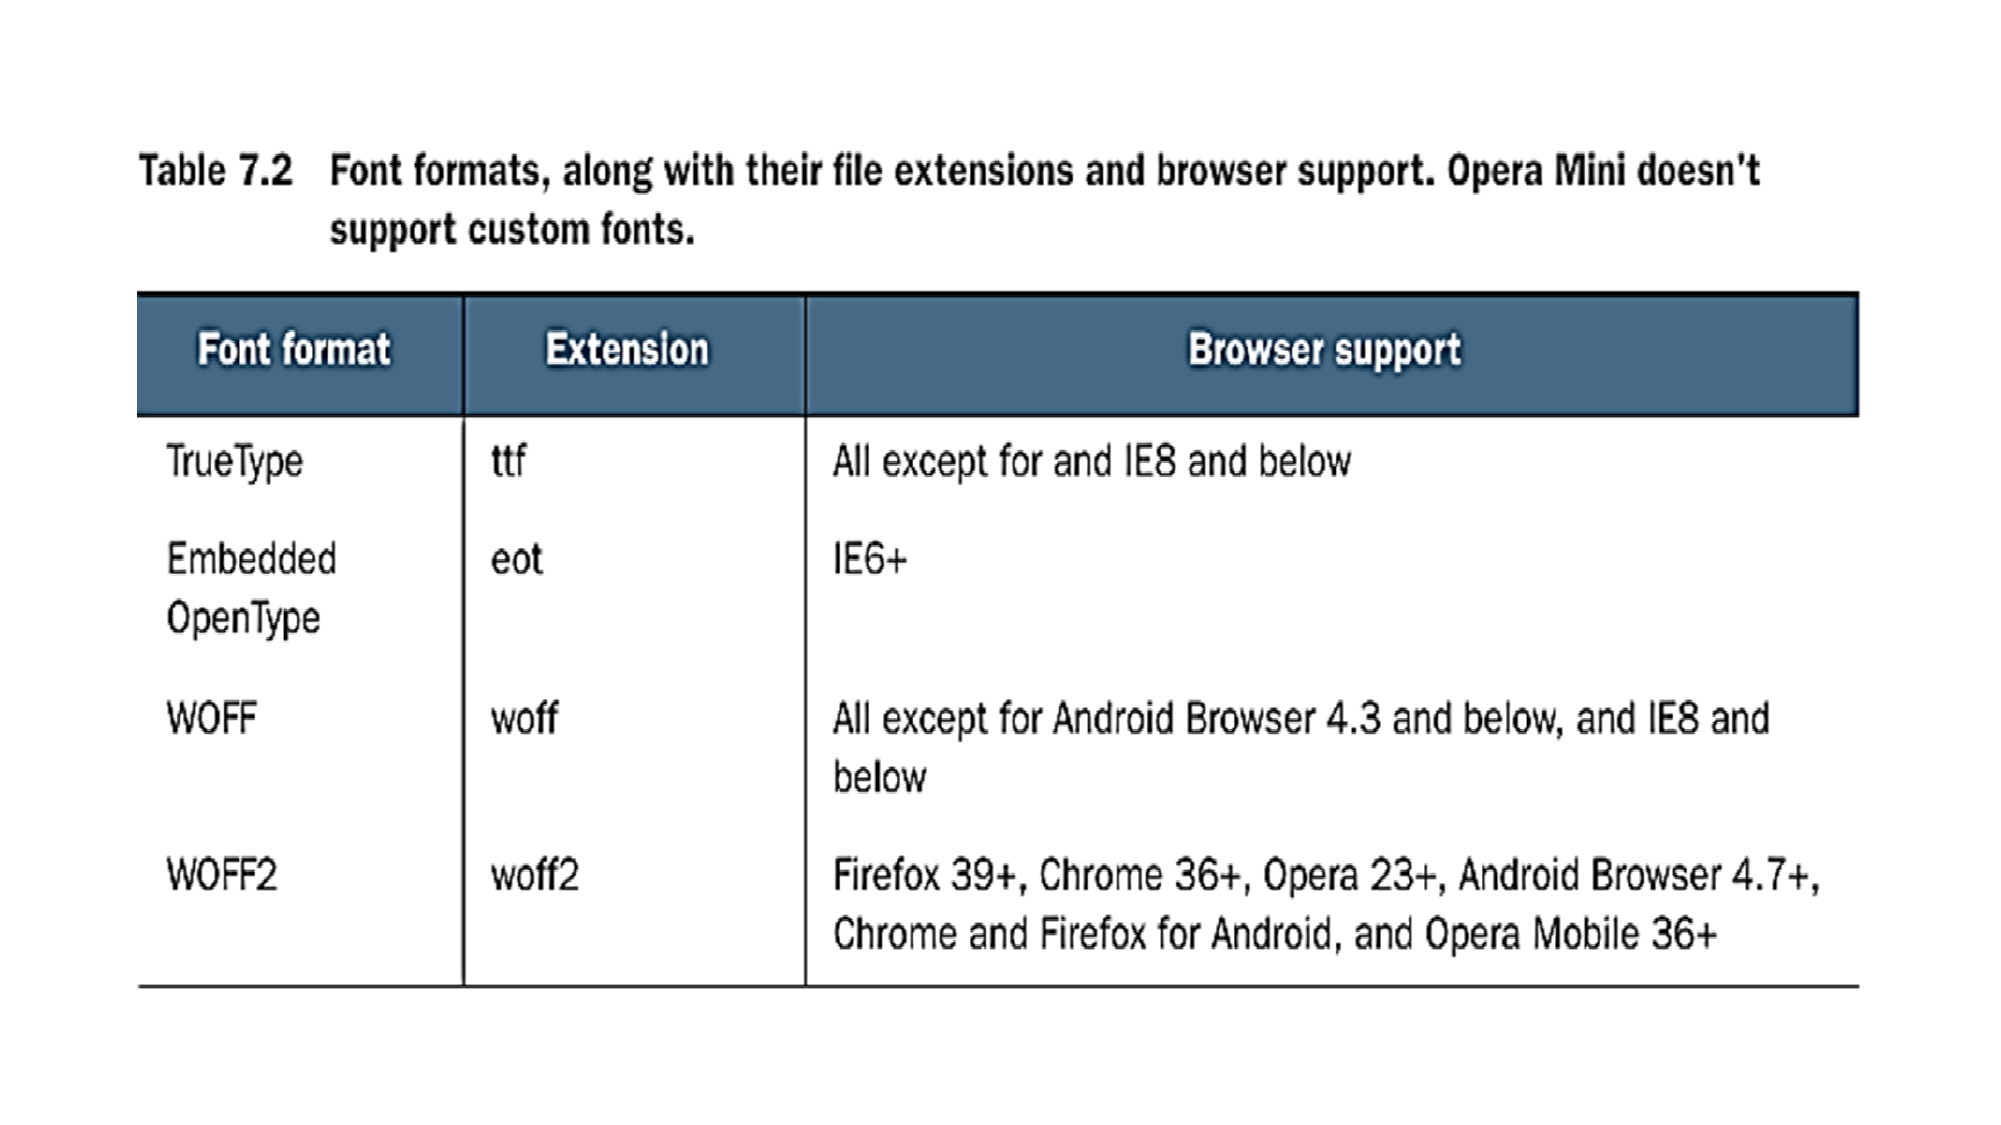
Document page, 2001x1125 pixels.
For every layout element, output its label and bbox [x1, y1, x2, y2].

list [137, 138, 1863, 991]
